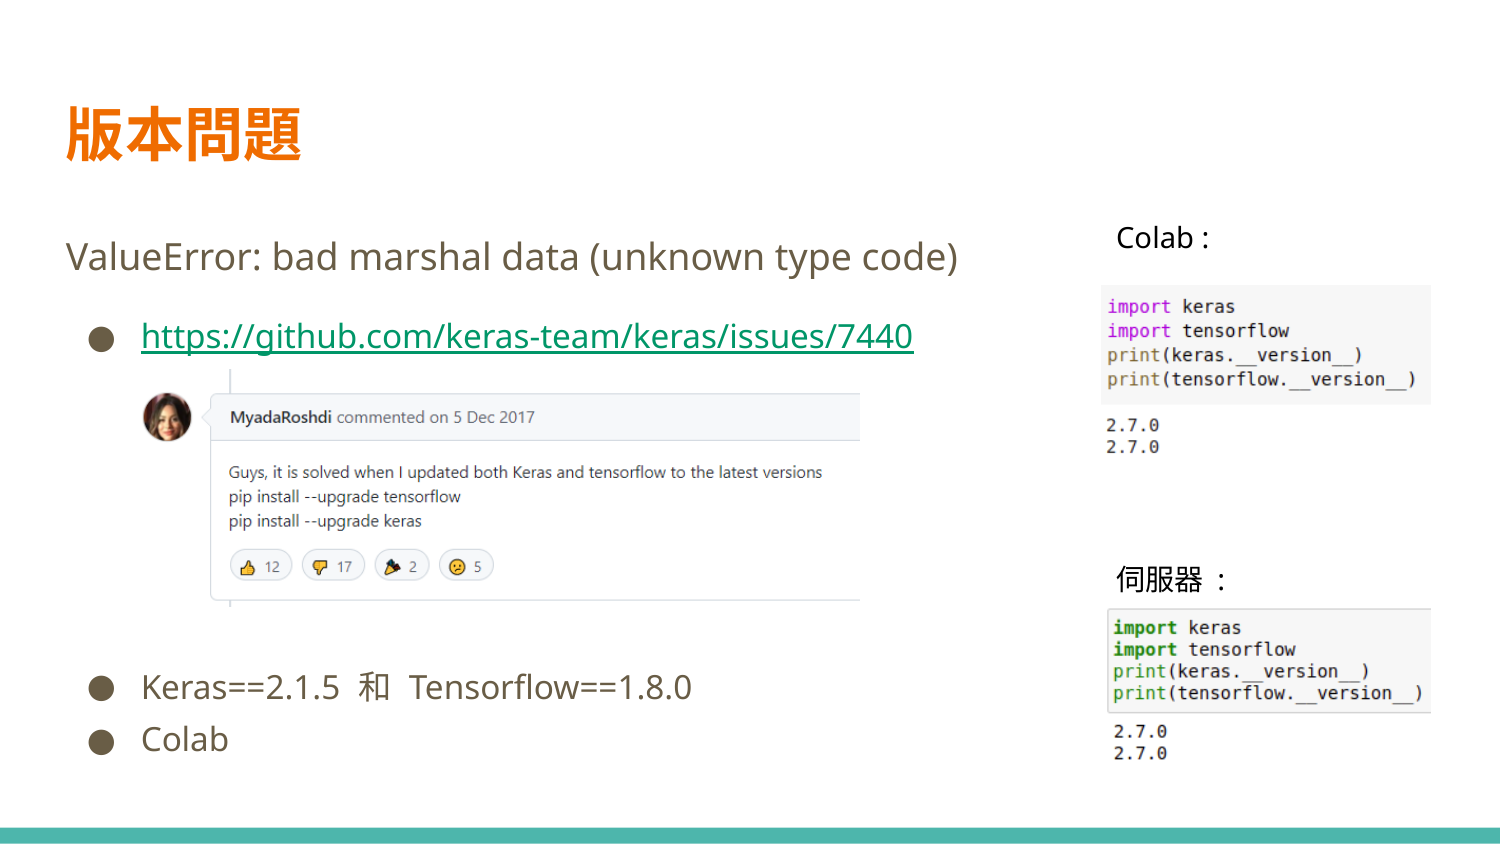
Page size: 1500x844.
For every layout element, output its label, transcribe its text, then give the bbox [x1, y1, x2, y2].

text_box ValueError: bad marshal data (unknown type code) https://github.com/keras-team/keras/issues/7440 Keras==2.1.5 和 Tensorflow==1.8.0 Colab [51, 207, 1035, 812]
picture [1101, 606, 1431, 771]
text_box Colab : [1101, 204, 1302, 270]
text_box 伺服器 : [1101, 546, 1302, 606]
picture [112, 369, 861, 607]
picture [1101, 285, 1431, 462]
text_box 版本問題 [51, 72, 1449, 189]
